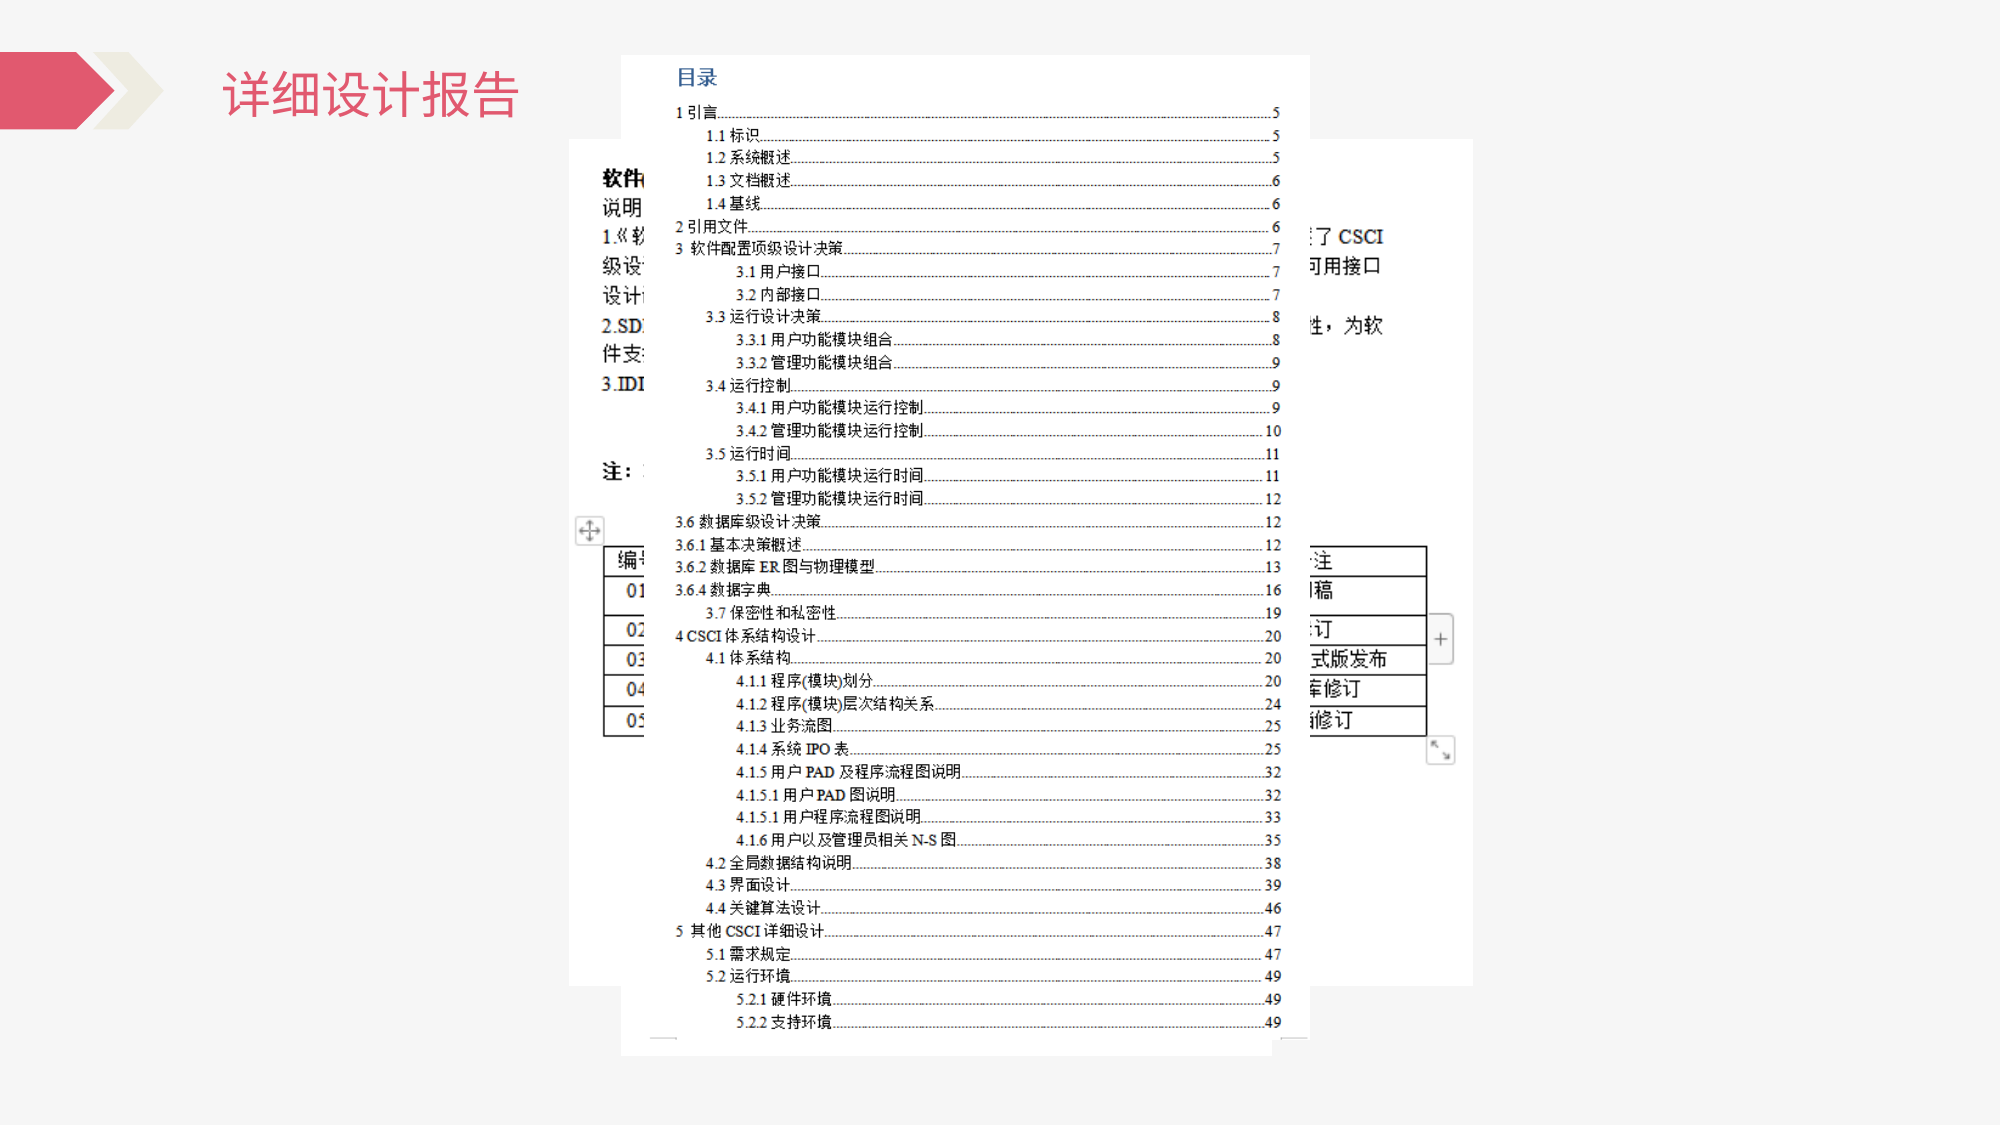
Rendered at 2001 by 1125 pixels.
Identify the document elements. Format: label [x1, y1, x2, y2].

text_box [195, 44, 1310, 132]
picture [569, 55, 1473, 1056]
